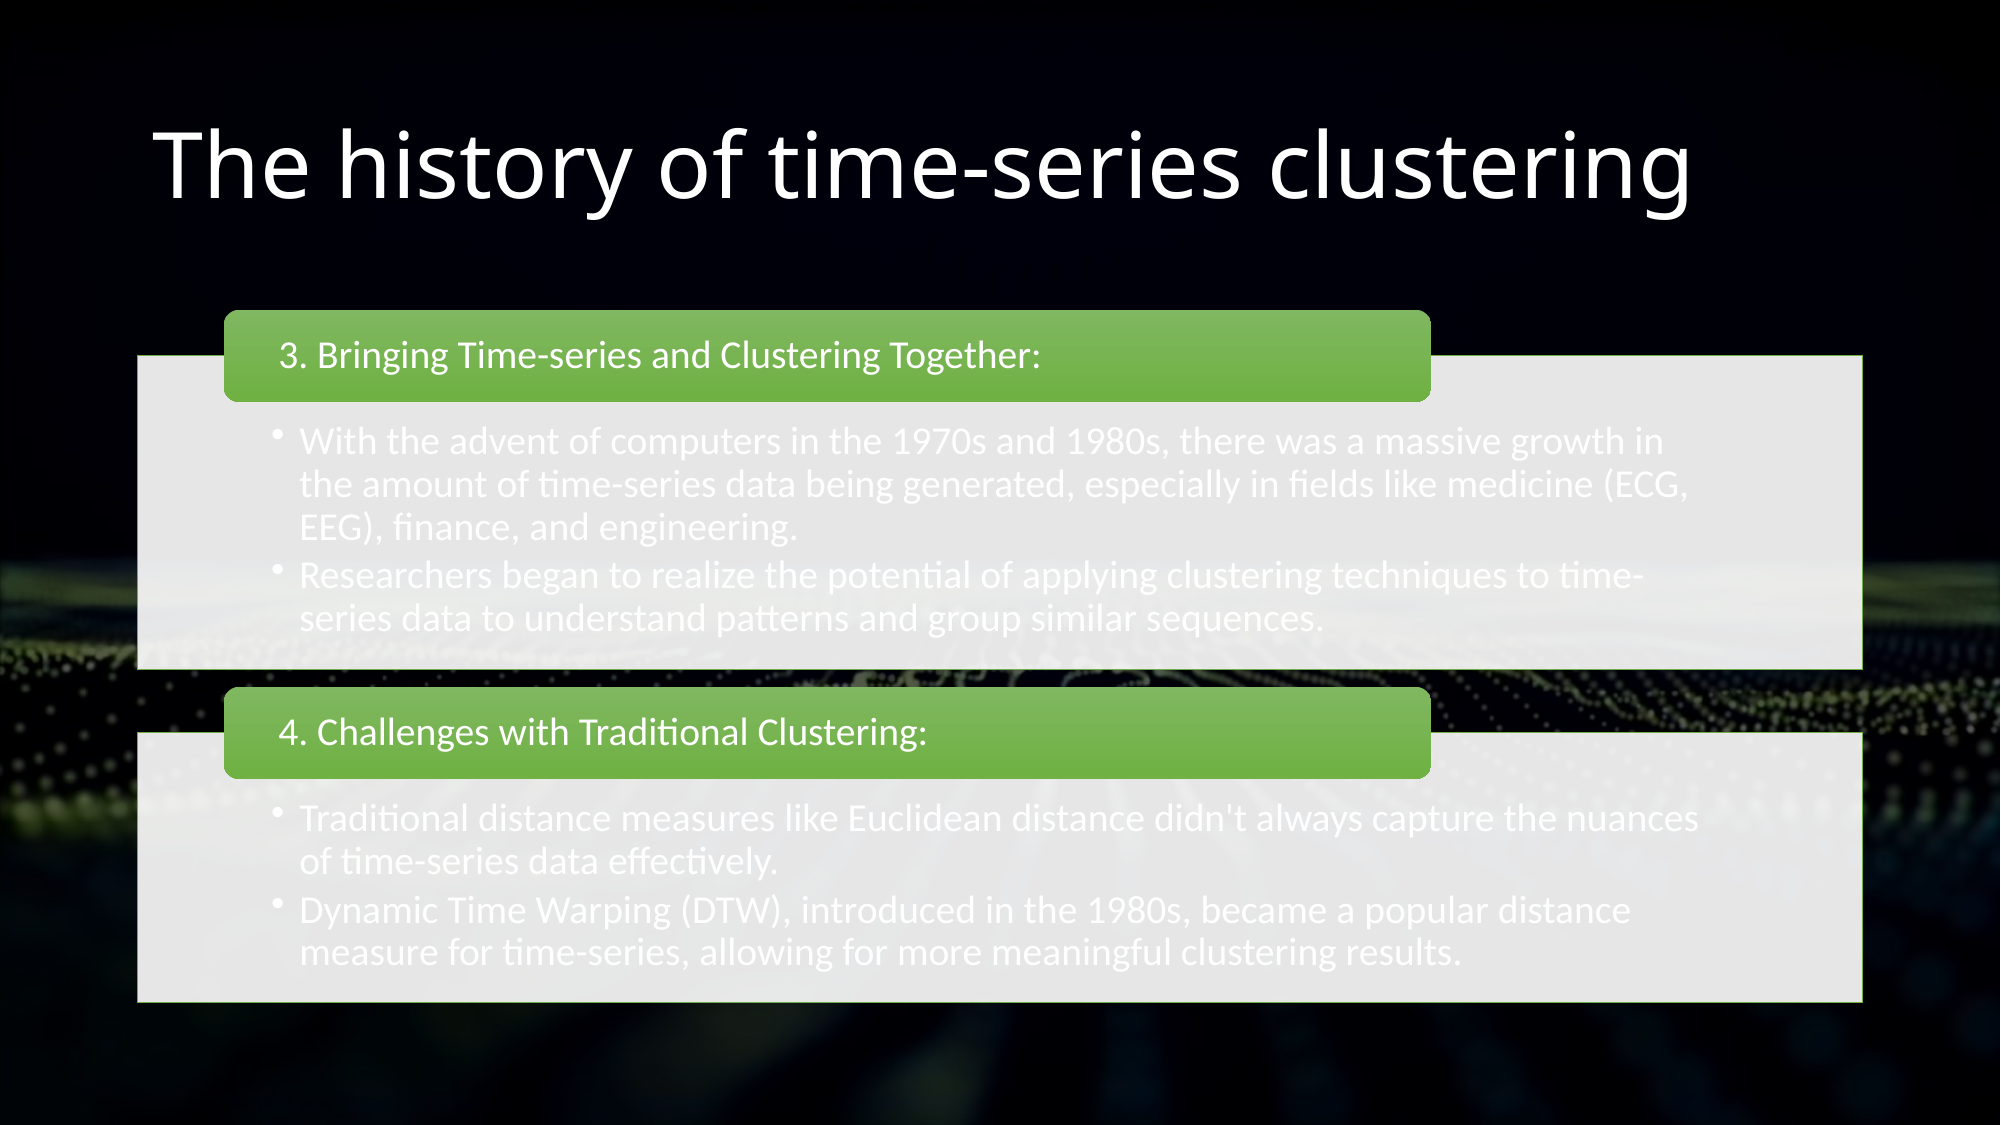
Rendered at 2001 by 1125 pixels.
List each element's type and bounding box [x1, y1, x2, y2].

picture [0, 0, 2000, 1125]
list [137, 299, 1863, 1014]
